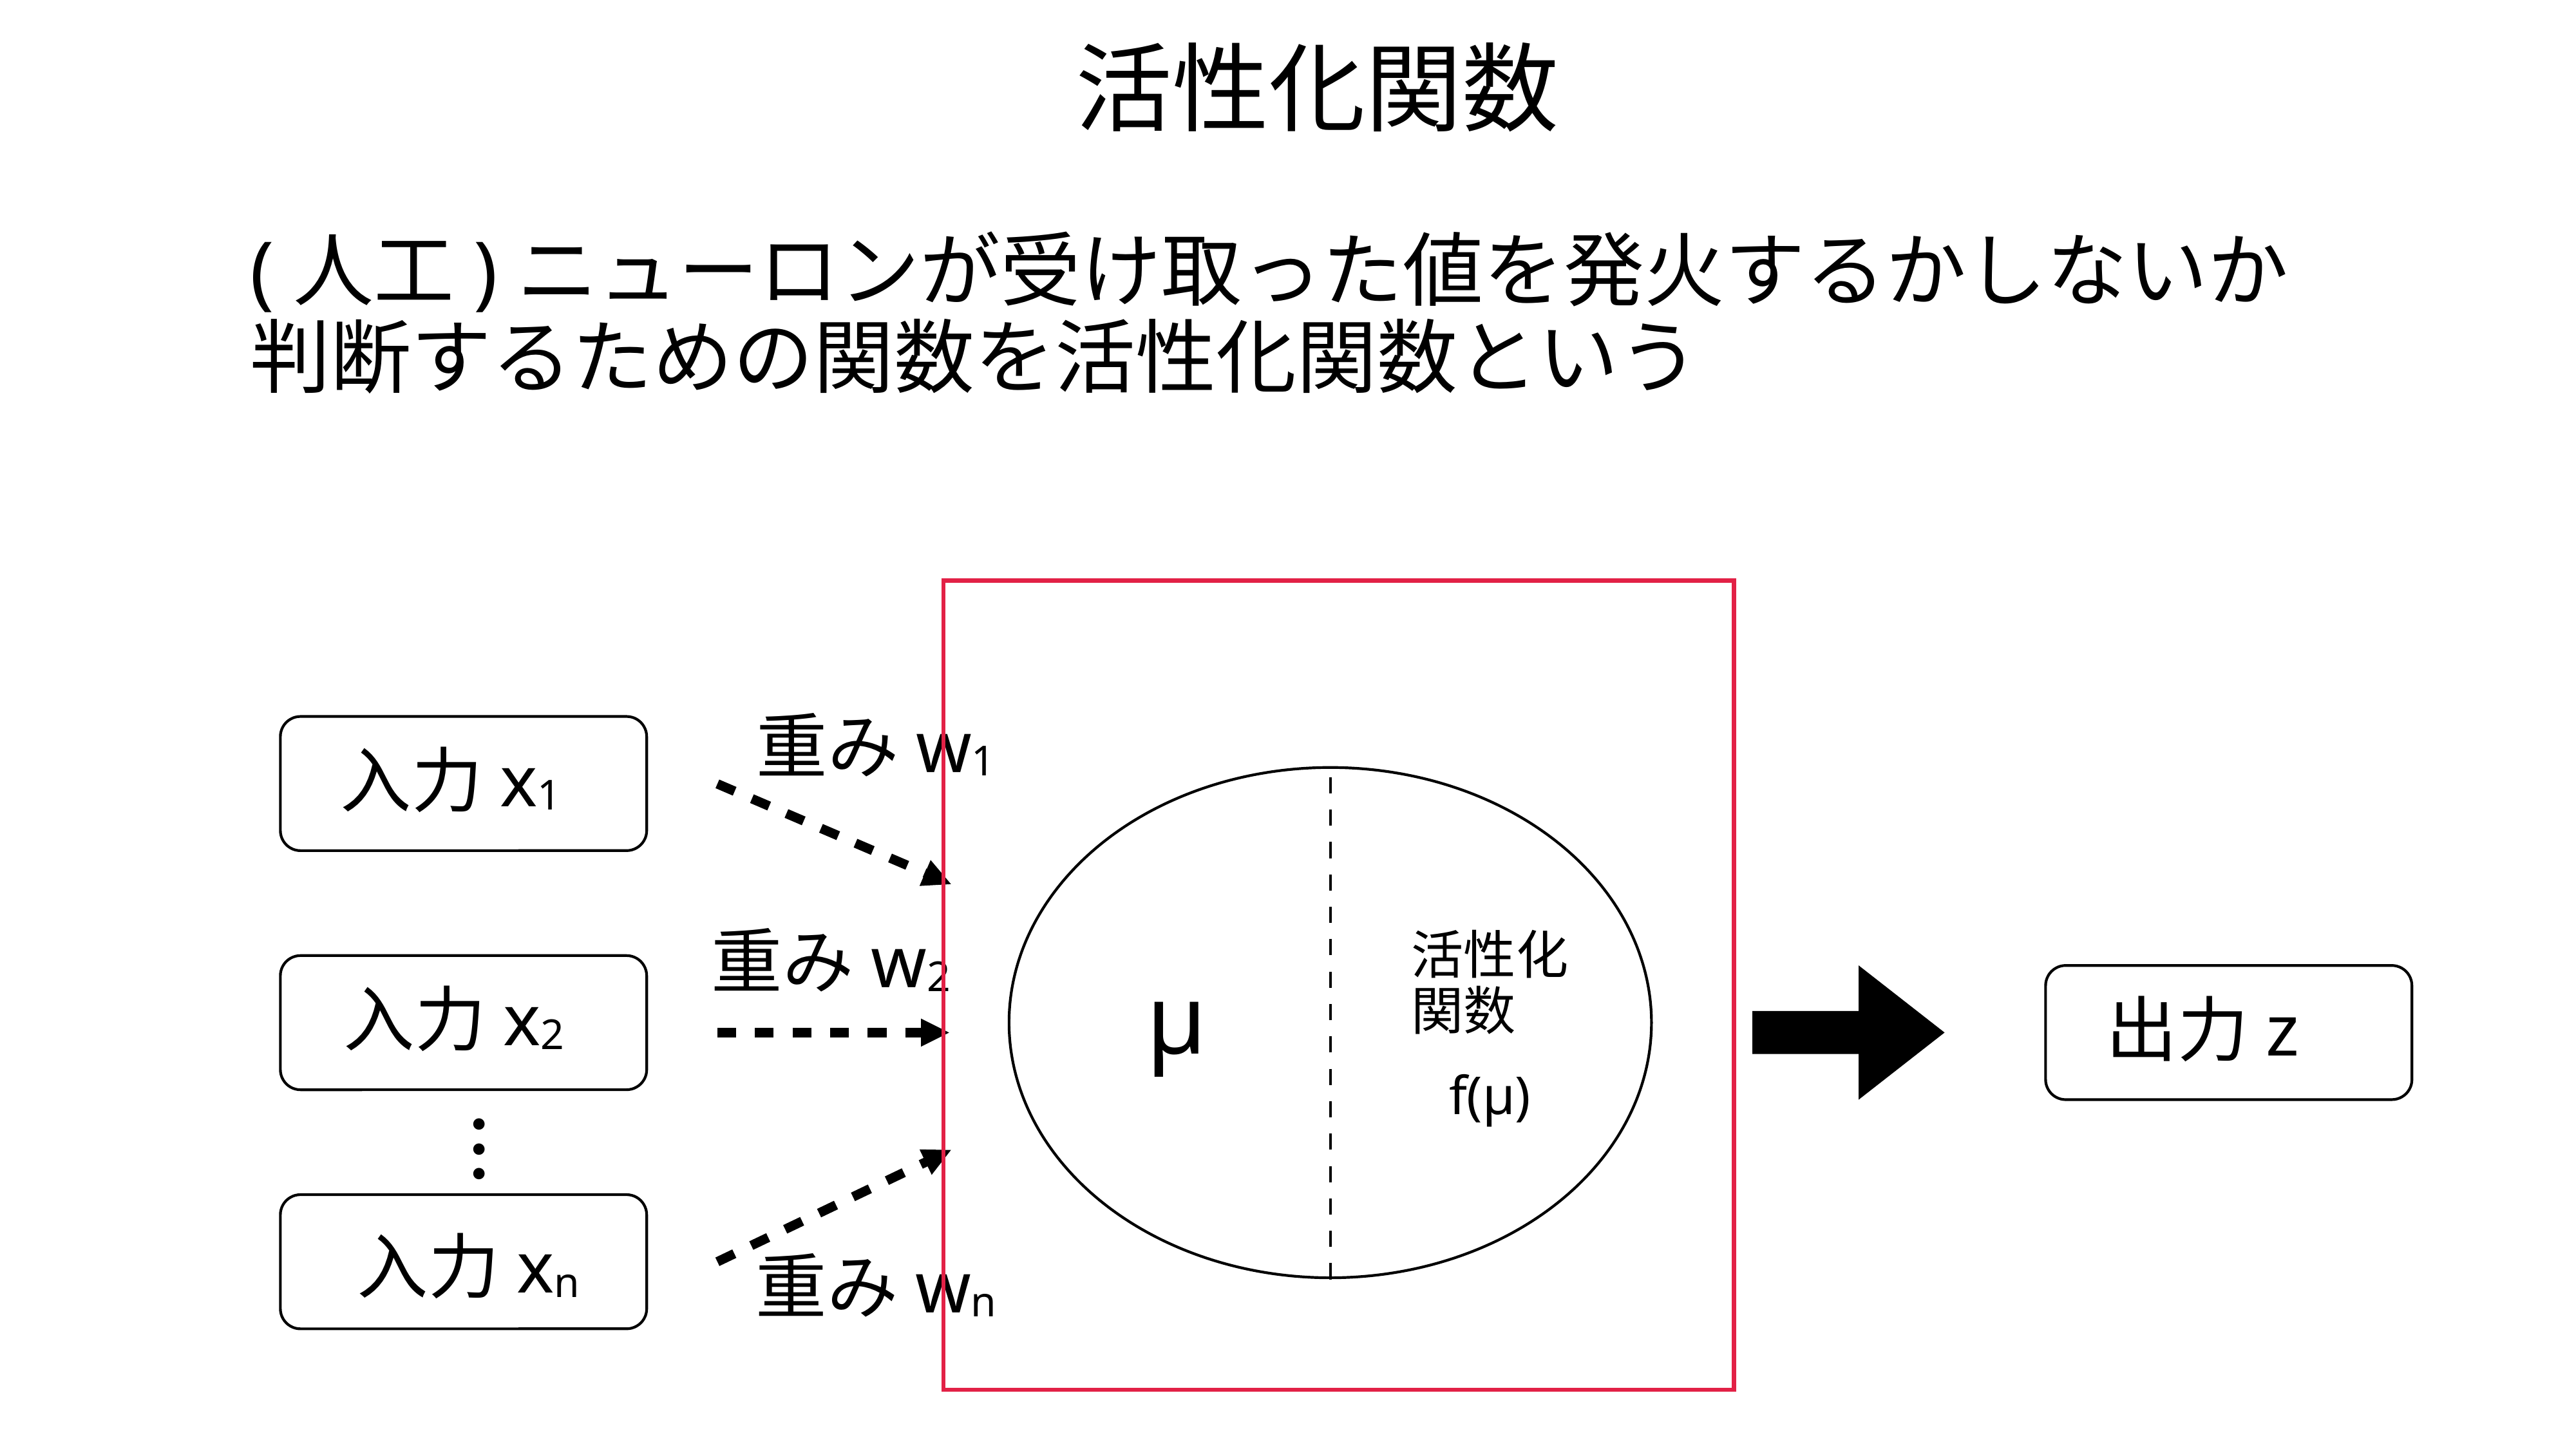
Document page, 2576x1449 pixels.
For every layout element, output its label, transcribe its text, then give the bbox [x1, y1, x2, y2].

text_box 出力z [2101, 989, 2305, 1077]
text_box (人工)ニューロンが受け取った値を発火するかしないか 判断するための関数を活性化関数という [245, 225, 2294, 410]
text_box 重みwn [750, 1245, 943, 1334]
text_box [943, 580, 1734, 1390]
text_box [280, 955, 647, 1090]
text_box [280, 1195, 647, 1329]
text_box 重みw1 [751, 705, 943, 793]
text_box ・ [446, 1093, 511, 1162]
text_box 入力x2 [338, 979, 570, 1066]
text_box [2045, 965, 2412, 1100]
text_box 重みw2 [706, 921, 943, 1009]
text_box [280, 716, 647, 851]
text_box [1752, 965, 1945, 1100]
text_box 活性化関数 [1070, 35, 1564, 150]
text_box [938, 1028, 943, 1037]
text_box ・ [446, 1162, 511, 1212]
text_box 入力xn [352, 1226, 585, 1314]
text_box 入力x1 [335, 739, 567, 828]
